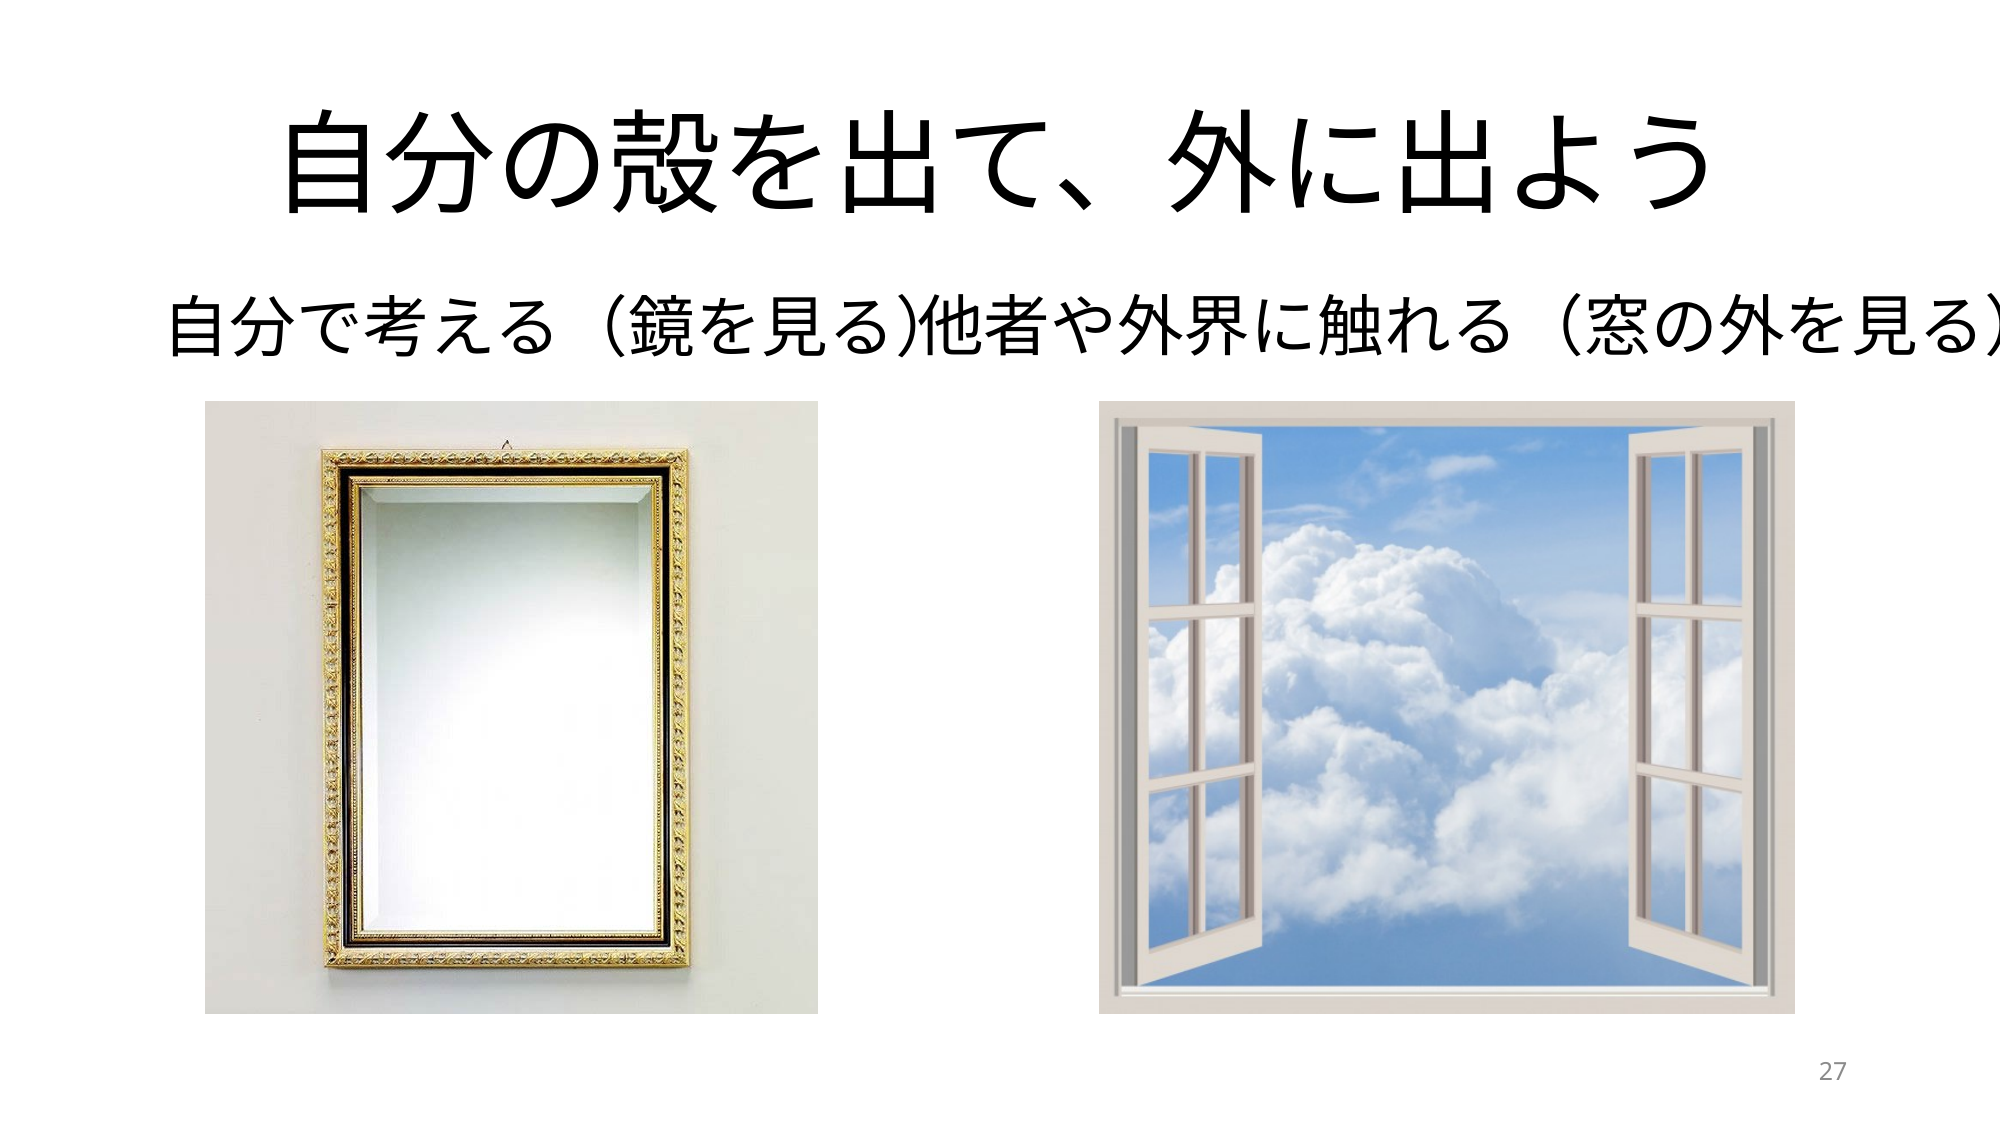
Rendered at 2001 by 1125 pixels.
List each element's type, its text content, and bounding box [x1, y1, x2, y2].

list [1099, 401, 1795, 1014]
text_box 自分で考える（鏡を見る） [148, 277, 977, 372]
slide_number 27 [1412, 1042, 1863, 1103]
title 自分の殻を出て、外に出よう [137, 59, 1863, 278]
text_box 他者や外界に触れる（窓の外を見る） [902, 276, 2000, 371]
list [205, 401, 818, 1014]
